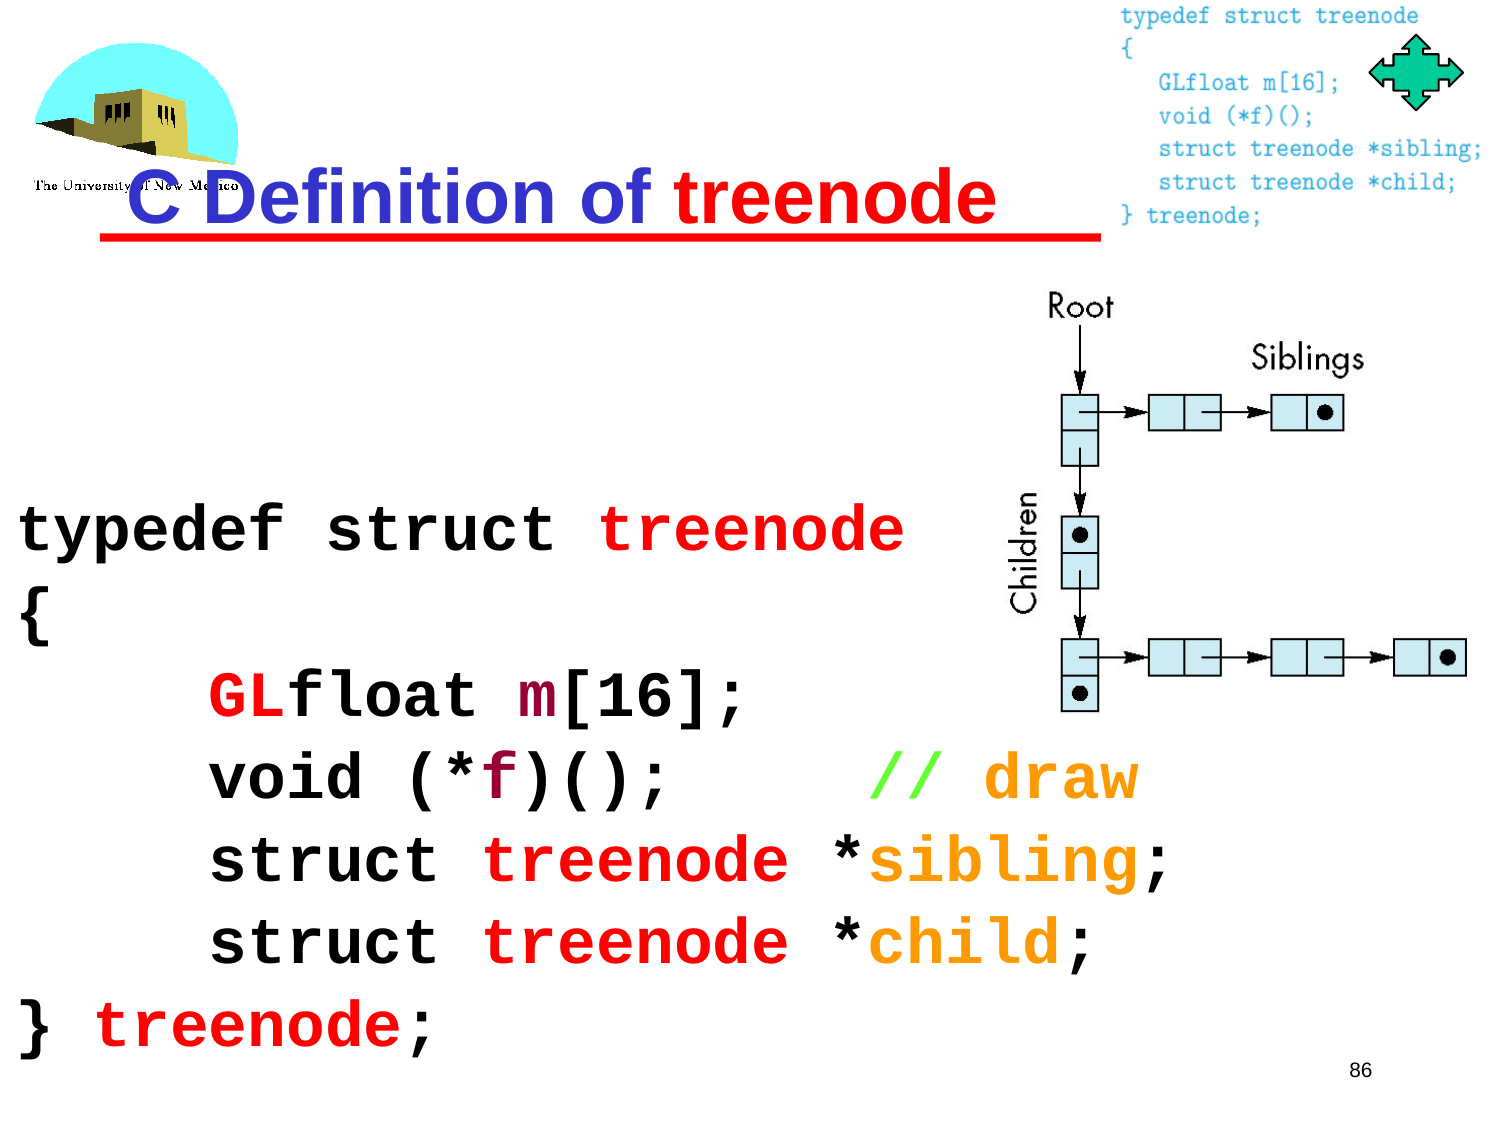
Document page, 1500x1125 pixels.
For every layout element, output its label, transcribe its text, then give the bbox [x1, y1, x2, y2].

picture [1100, 0, 1499, 243]
list typedef struct treenode { GLfloat m[16]; void (*f)(); // draw struct treenode *sibling; struct treenode *child; } treenode; [0, 487, 1275, 1125]
title C Definition of treenode [50, 105, 1075, 281]
text_box 86 [1324, 1037, 1388, 1100]
picture [1002, 255, 1469, 732]
